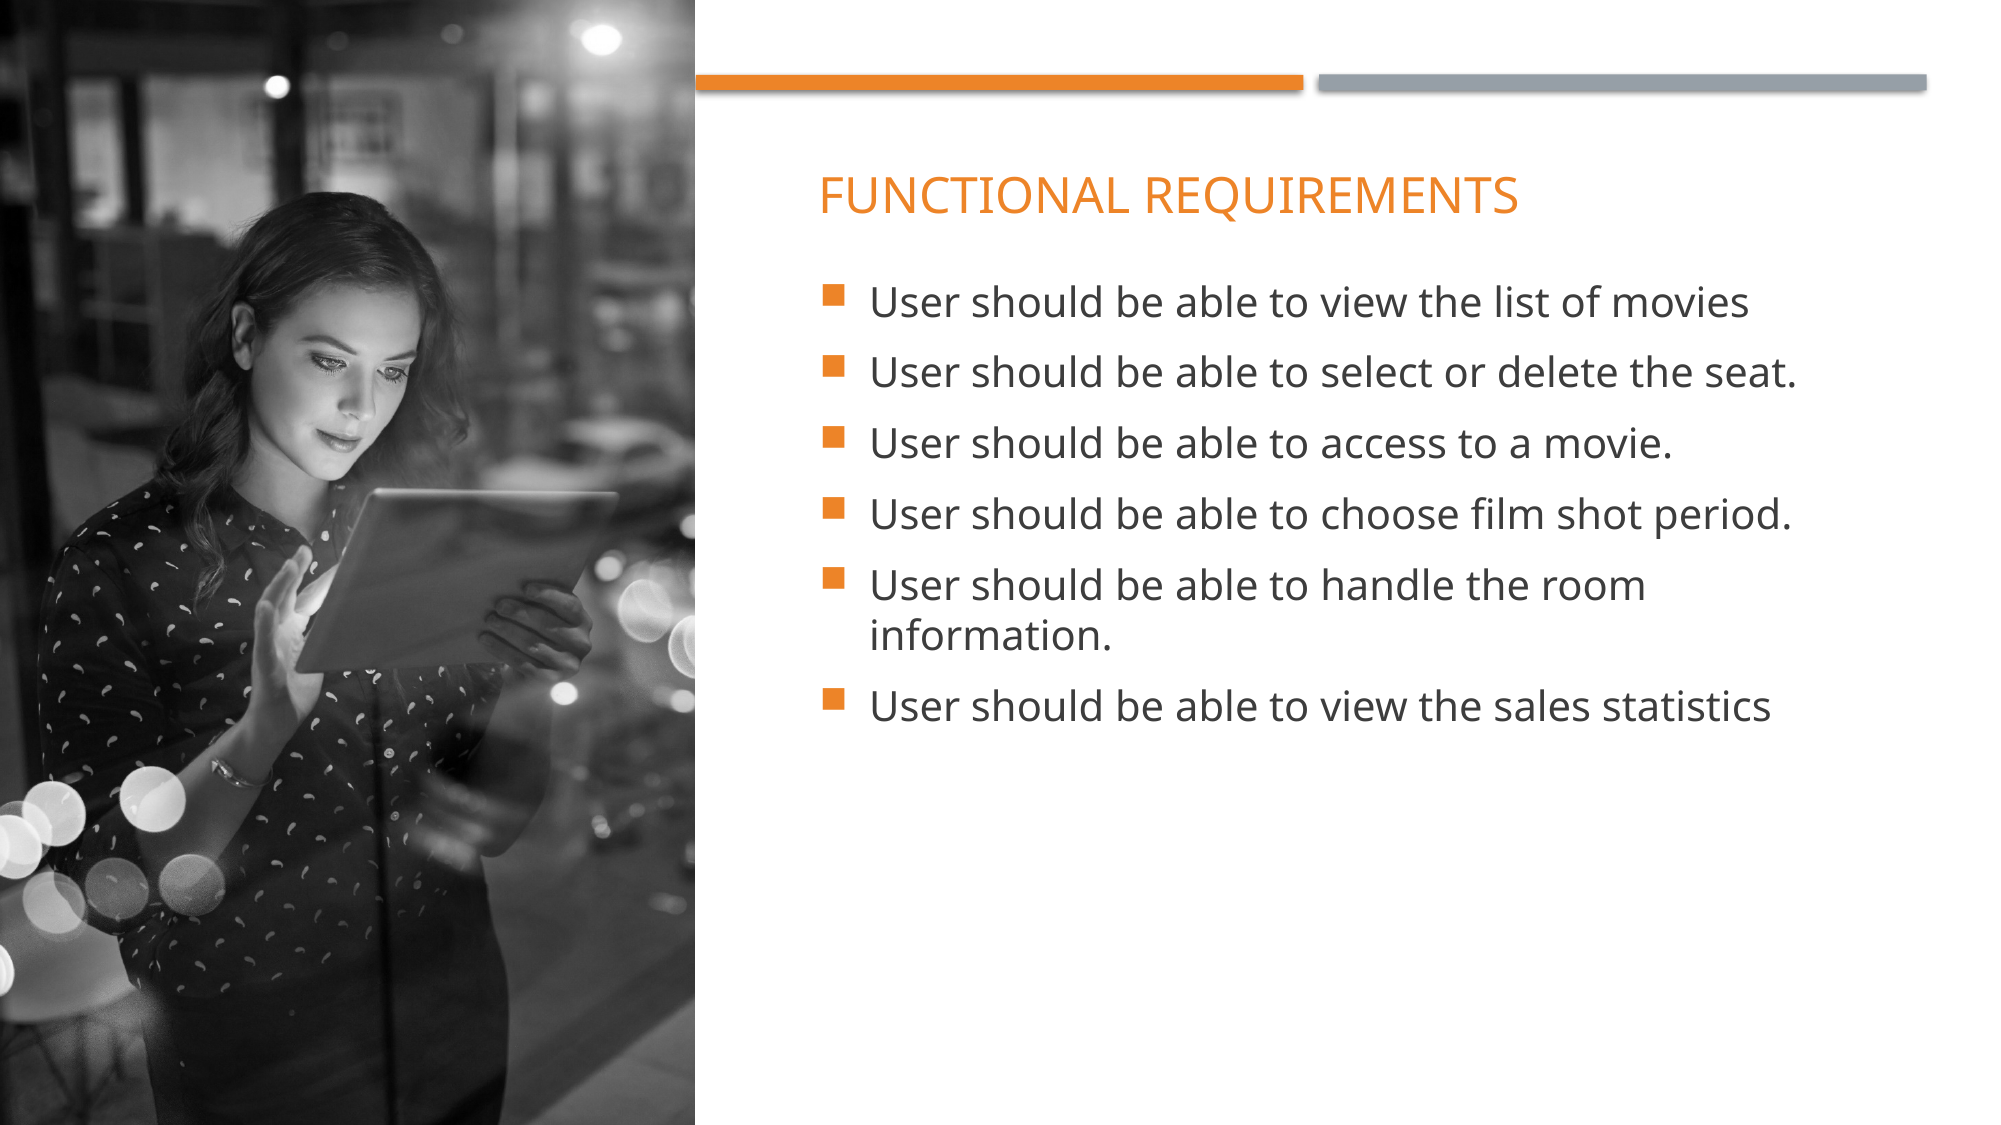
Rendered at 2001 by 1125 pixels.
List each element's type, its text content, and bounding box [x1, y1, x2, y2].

title Functional REQUIREMENTS [803, 116, 1895, 232]
picture [0, 0, 695, 1125]
list User should be able to view the list of movies User should be able to select or delete the seat. User should be able to access to a movie. User should be able to choose film shot period. User should be able to handle the room information. User should be able to view the sales statistics [803, 267, 1895, 734]
